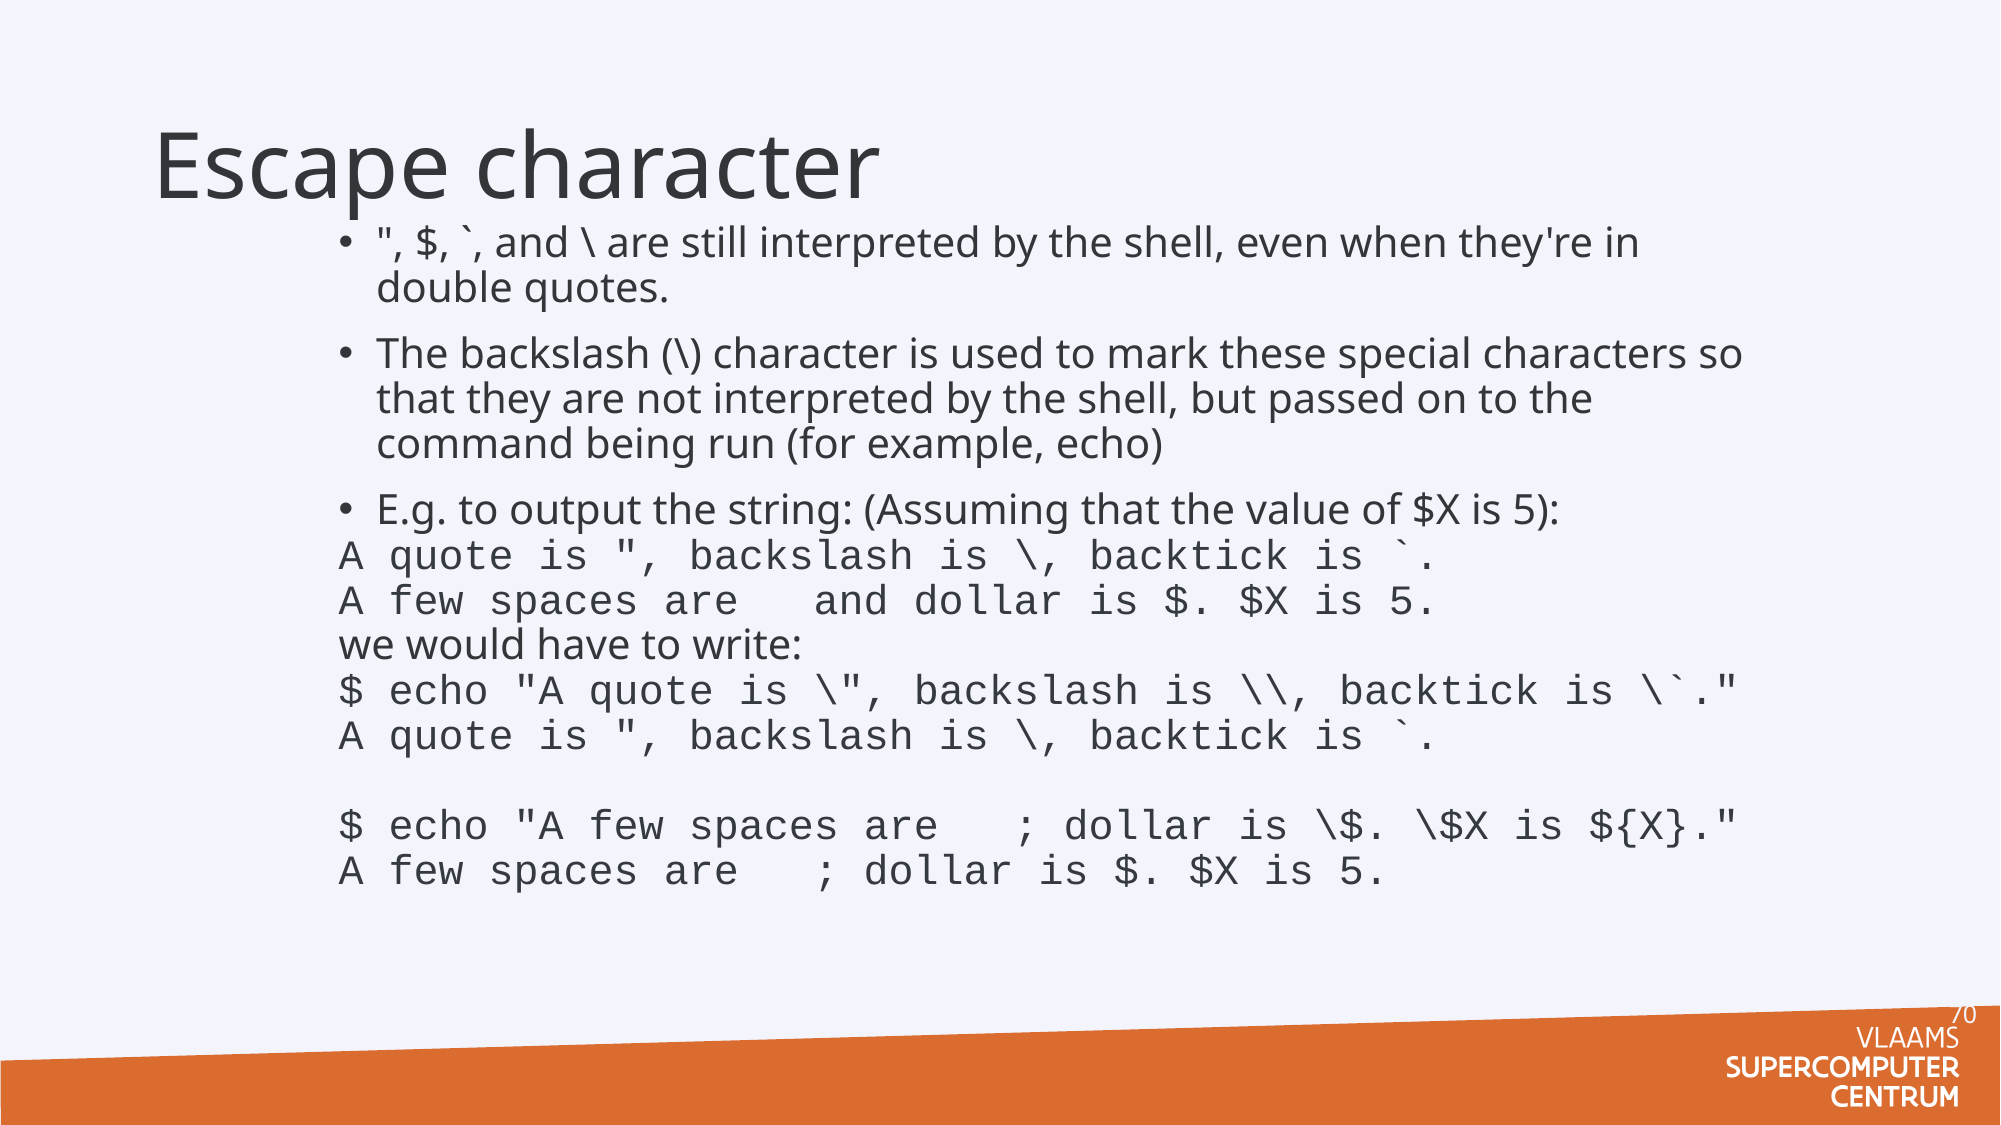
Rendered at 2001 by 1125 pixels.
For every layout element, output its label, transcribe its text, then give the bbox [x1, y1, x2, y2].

picture [1725, 1021, 1960, 1117]
title Escape character [137, 59, 1863, 278]
list ", $, `, and \ are still interpreted by the shell, even when they're in double quotes. The backslash (\) character is used to mark these special characters so that they are not interpreted by the shell, but passed on to the command being run (for example, echo) E.g. to output the string: (Assuming that the value of $X is 5): A quote is ", backslash is \, backtick is `. A few spaces are and dollar is $. $X is 5. we would have to write: $ echo "A quote is \", backslash is \\, backtick is \`." A quote is ", backslash is \, backtick is `. $ echo "A few spaces are ; dollar is \$. \$X is ${X}." A few spaces are ; dollar is $. $X is 5. [338, 221, 1745, 948]
slide_number 70 [1787, 992, 1993, 1040]
